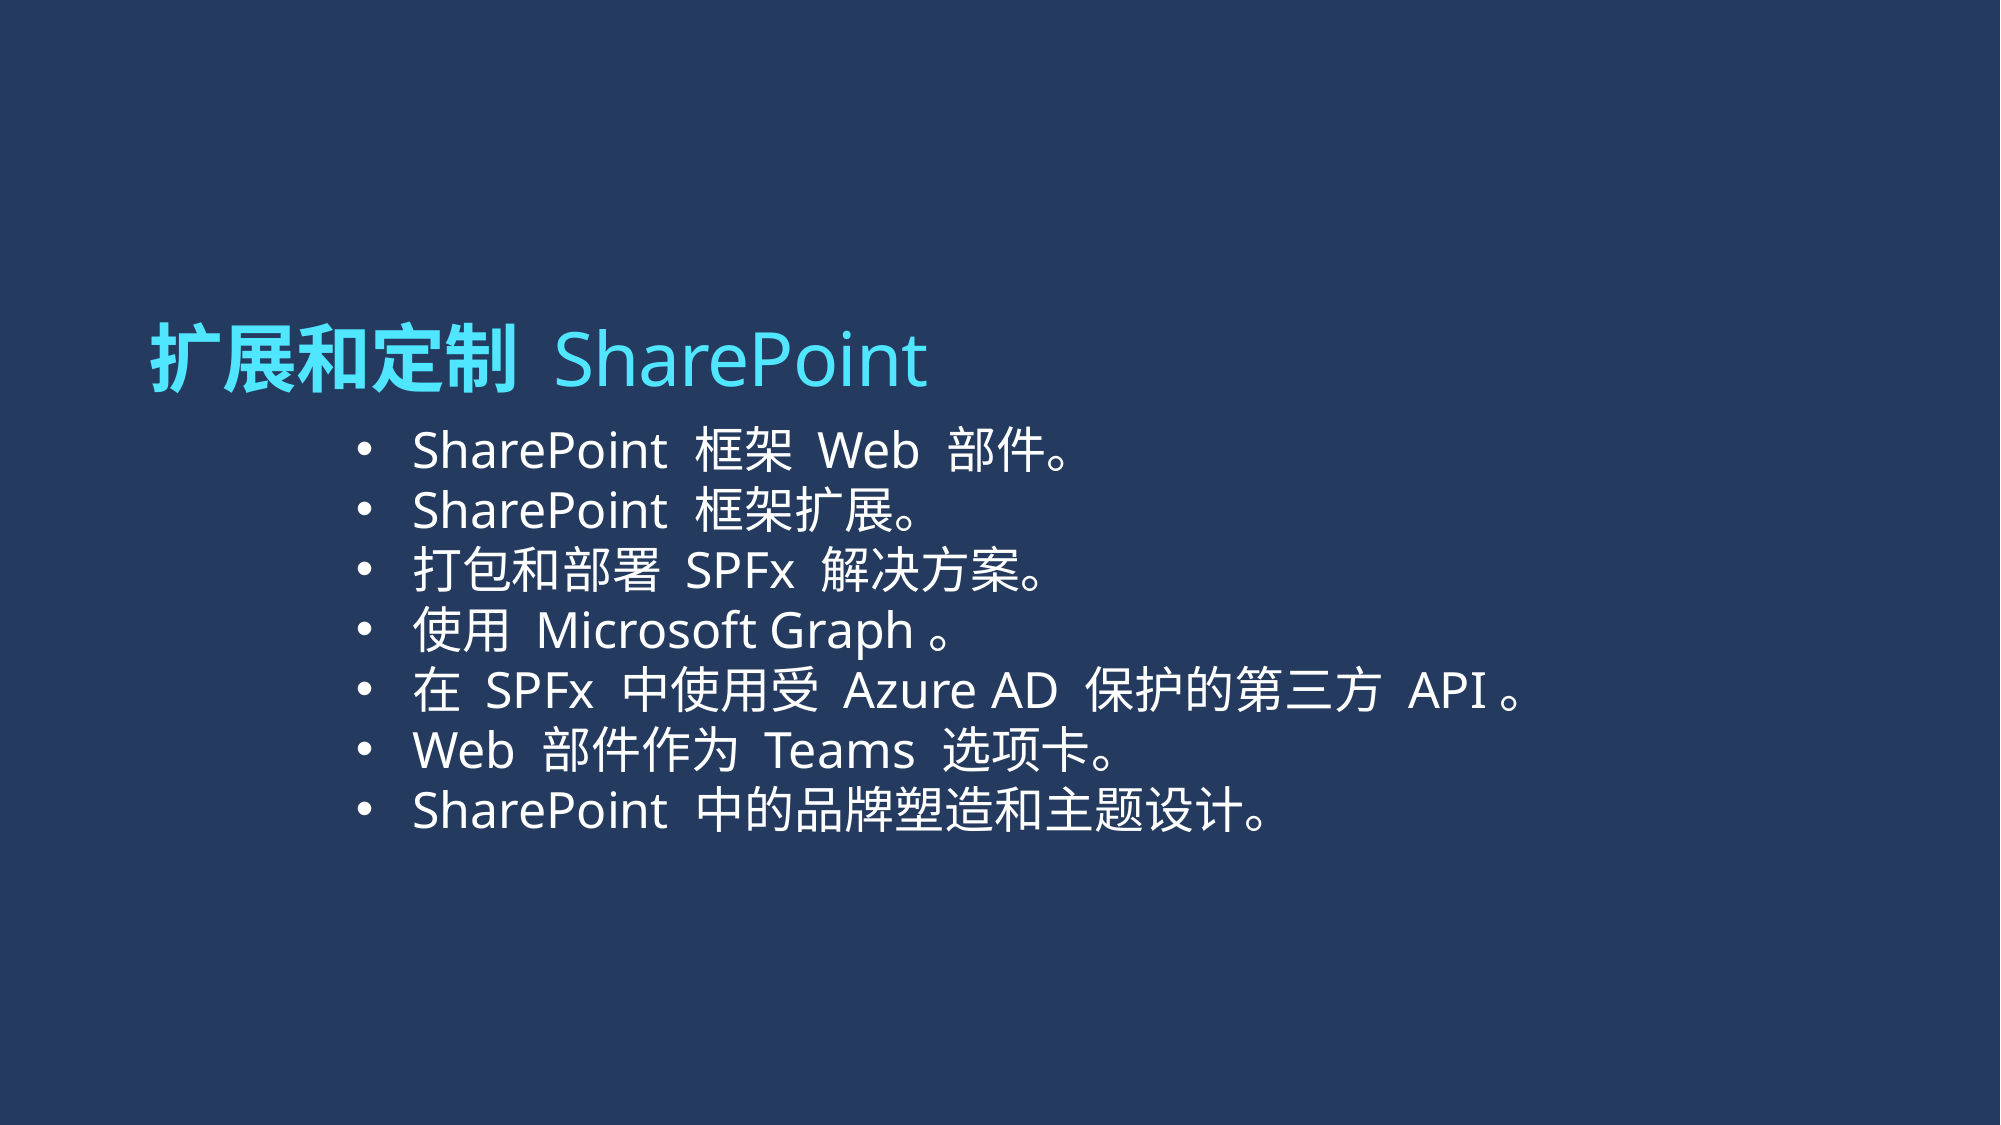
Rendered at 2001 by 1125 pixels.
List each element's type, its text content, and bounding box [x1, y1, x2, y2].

title 扩展和定制 SharePoint [148, 321, 1731, 404]
text_box SharePoint 框架 Web 部件。 SharePoint 框架扩展。 打包和部署 SPFx 解决方案。 使用 Microsoft Graph。 在 SPFx 中使用受 Azure AD 保护的第三方 API。 Web 部件作为 Teams 选项卡。 SharePoint 中的品牌塑造和主题设计。 [355, 418, 1645, 839]
